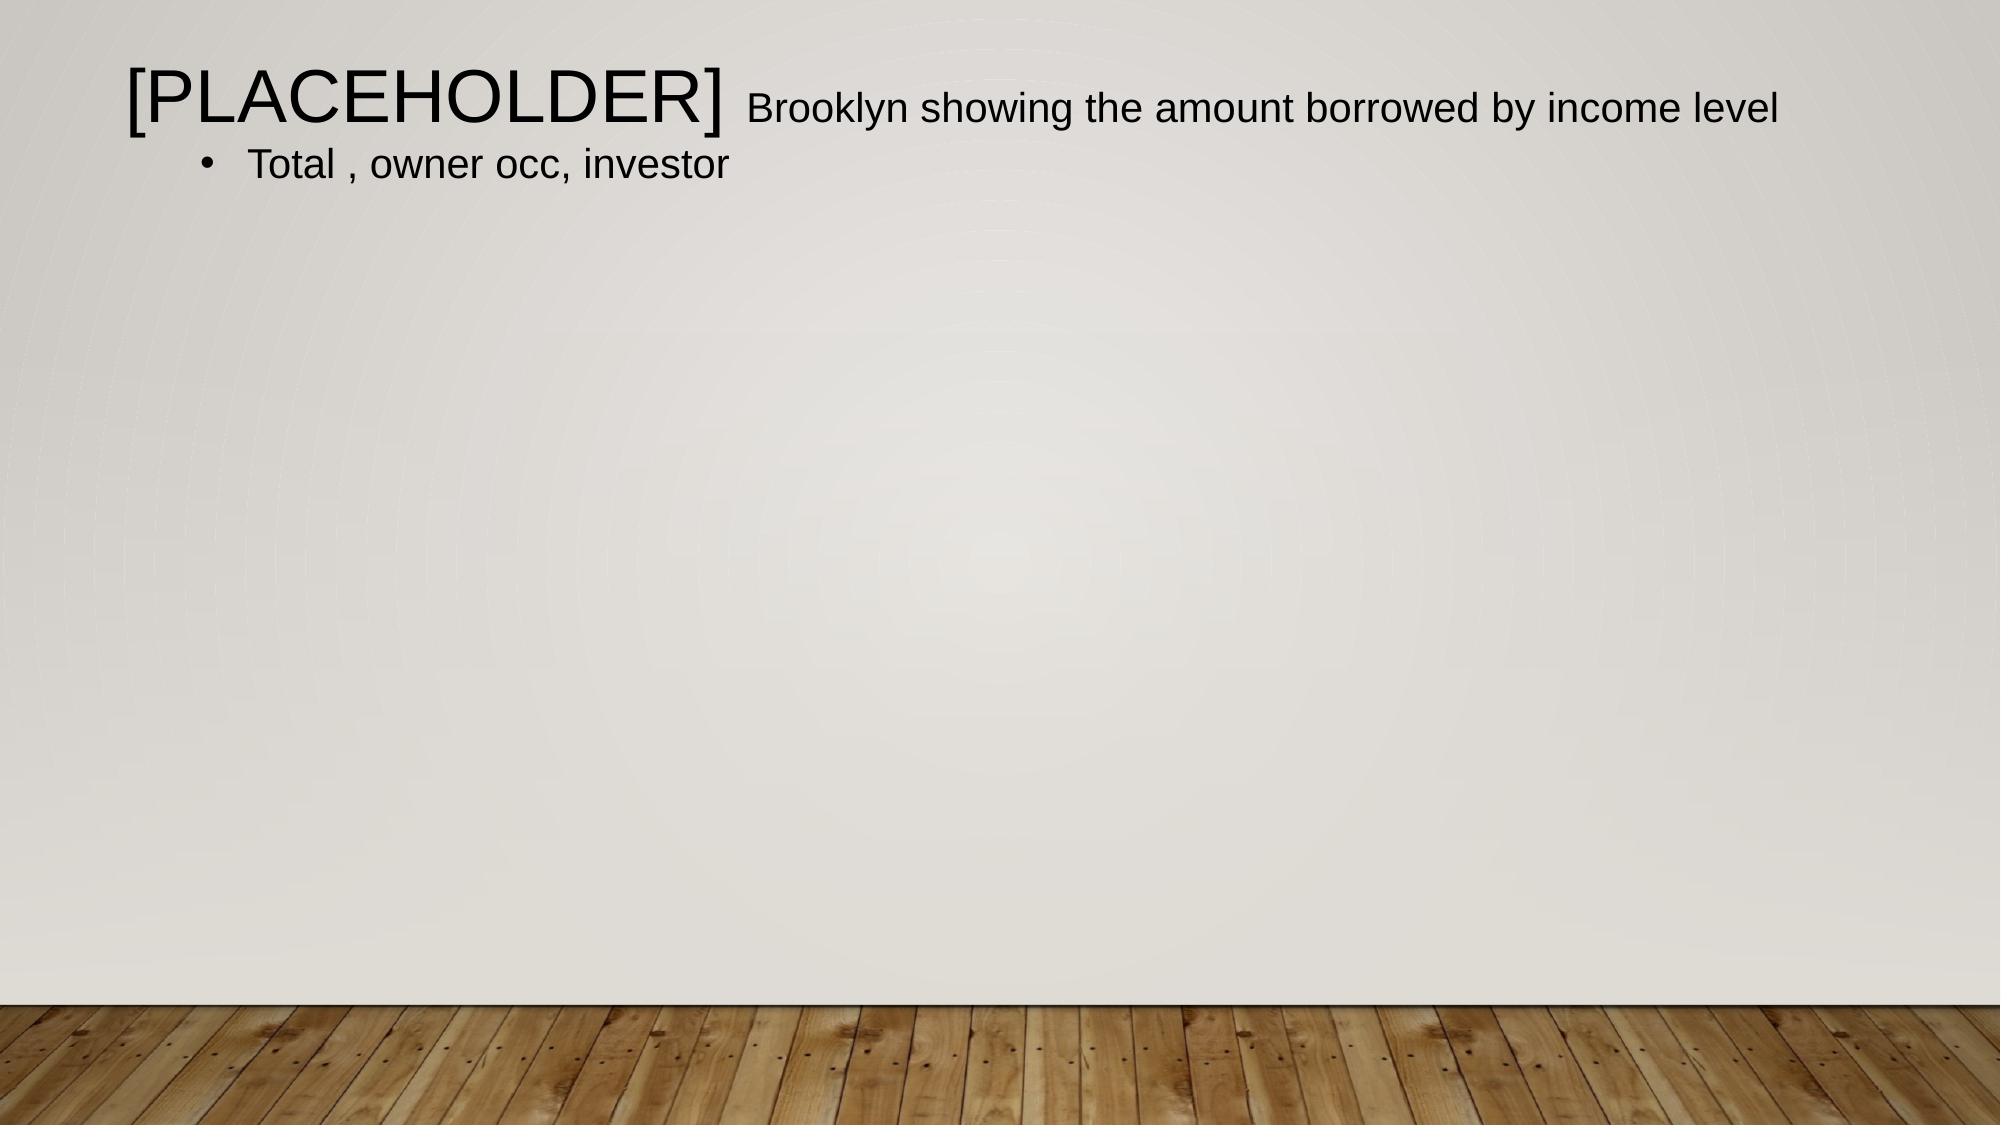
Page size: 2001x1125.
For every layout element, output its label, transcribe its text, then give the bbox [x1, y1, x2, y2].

picture [0, 1005, 2000, 1125]
text_box [PLACEHOLDER] Brooklyn showing the amount borrowed by income level Total , owner occ, investor [110, 39, 1795, 195]
